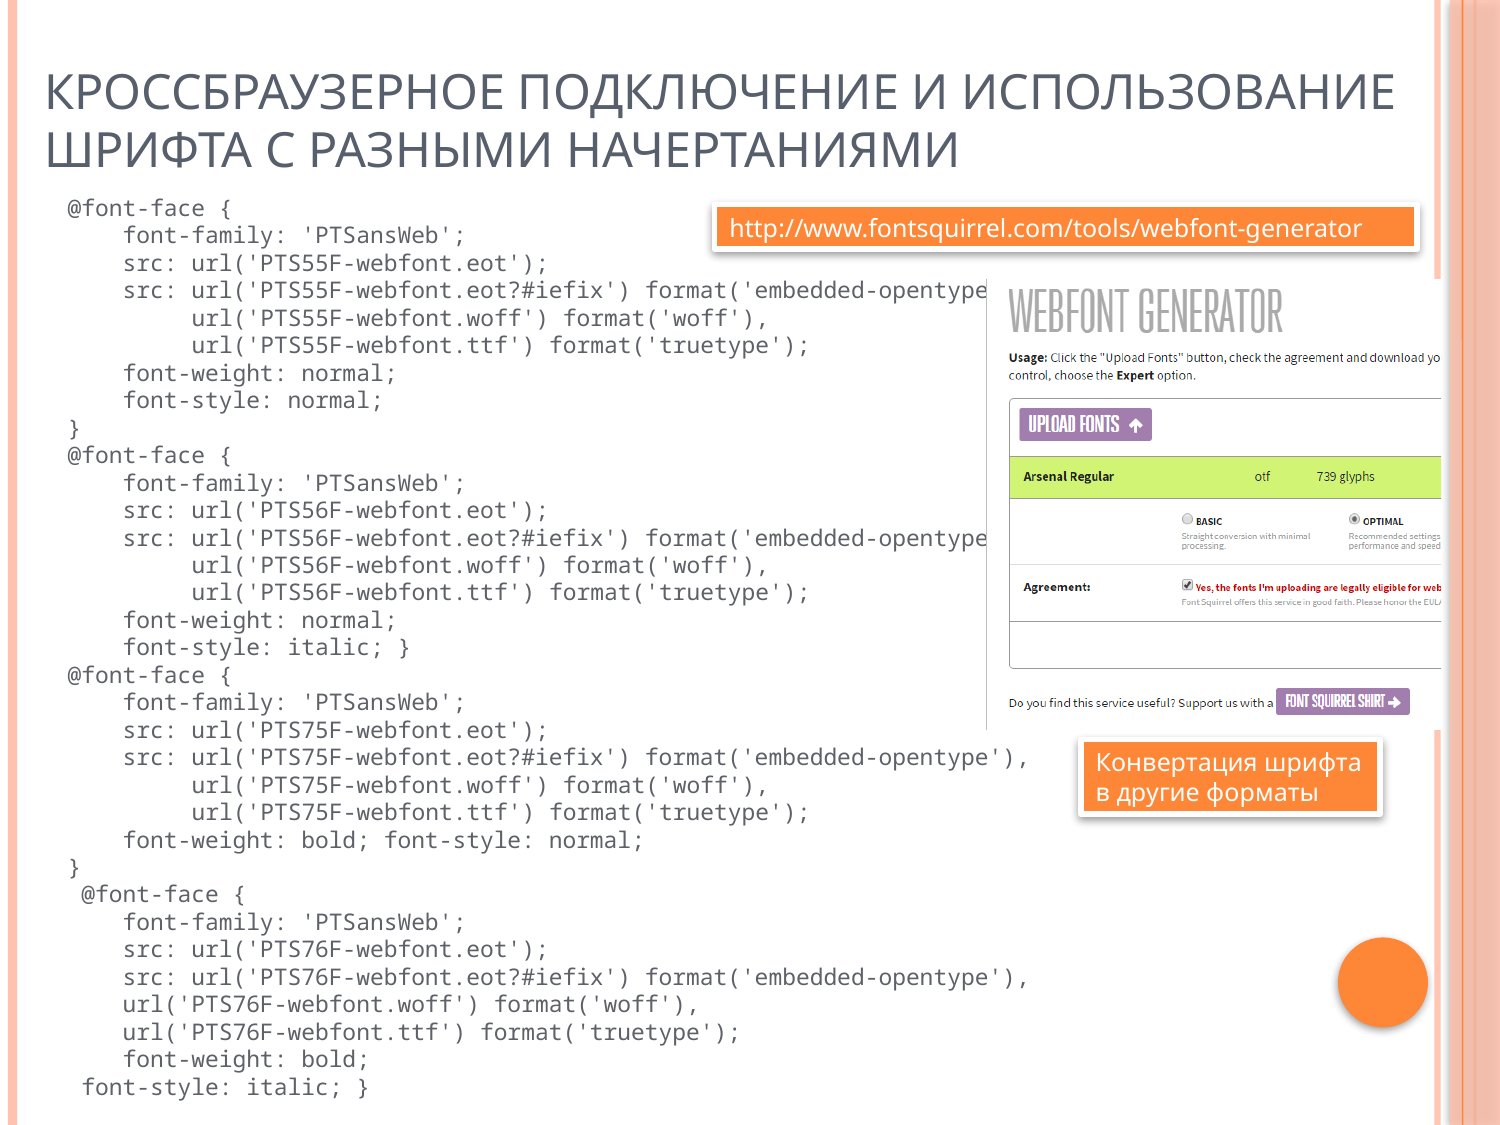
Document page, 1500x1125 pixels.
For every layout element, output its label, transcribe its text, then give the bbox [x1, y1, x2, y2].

text_box [1009, 261, 1018, 276]
picture [985, 279, 1442, 731]
title Кроссбраузерное подключение и использование шрифта с разными начертаниями [29, 45, 1424, 185]
text_box @font-face { font-family: 'PTSansWeb'; src: url('PTS55F-webfont.eot'); src: url('PTS55F-webfont.eot?#iefix') format('embedded-opentype'), url('PTS55F-webfont.woff') format('woff'), url('PTS55F-webfont.ttf') format('truetype'); font-weight: normal; font-style: normal; } @font-face { font-family: 'PTSansWeb'; src: url('PTS56F-webfont.eot'); src: url('PTS56F-webfont.eot?#iefix') format('embedded-opentype'), url('PTS56F-webfont.woff') format('woff'), url('PTS56F-webfont.ttf') format('truetype'); font-weight: normal; font-style: italic; } @font-face { font-family: 'PTSansWeb'; src: url('PTS75F-webfont.eot'); src: url('PTS75F-webfont.eot?#iefix') format('embedded-opentype'), url('PTS75F-webfont.woff') format('woff'), url('PTS75F-webfont.ttf') format('truetype'); font-weight: bold; font-style: normal; } @font-face { font-family: 'PTSansWeb'; src: url('PTS76F-webfont.eot'); src: url('PTS76F-webfont.eot?#iefix') format('embedded-opentype'), url('PTS76F-webfont.woff') format('woff'), url('PTS76F-webfont.ttf') format('truetype'); font-weight: bold; font-style: italic; } [53, 186, 1317, 1108]
text_box http://www.fontsquirrel.com/tools/webfont-generator [712, 202, 1420, 252]
text_box Конвертация шрифта в другие форматы [1078, 740, 1383, 817]
